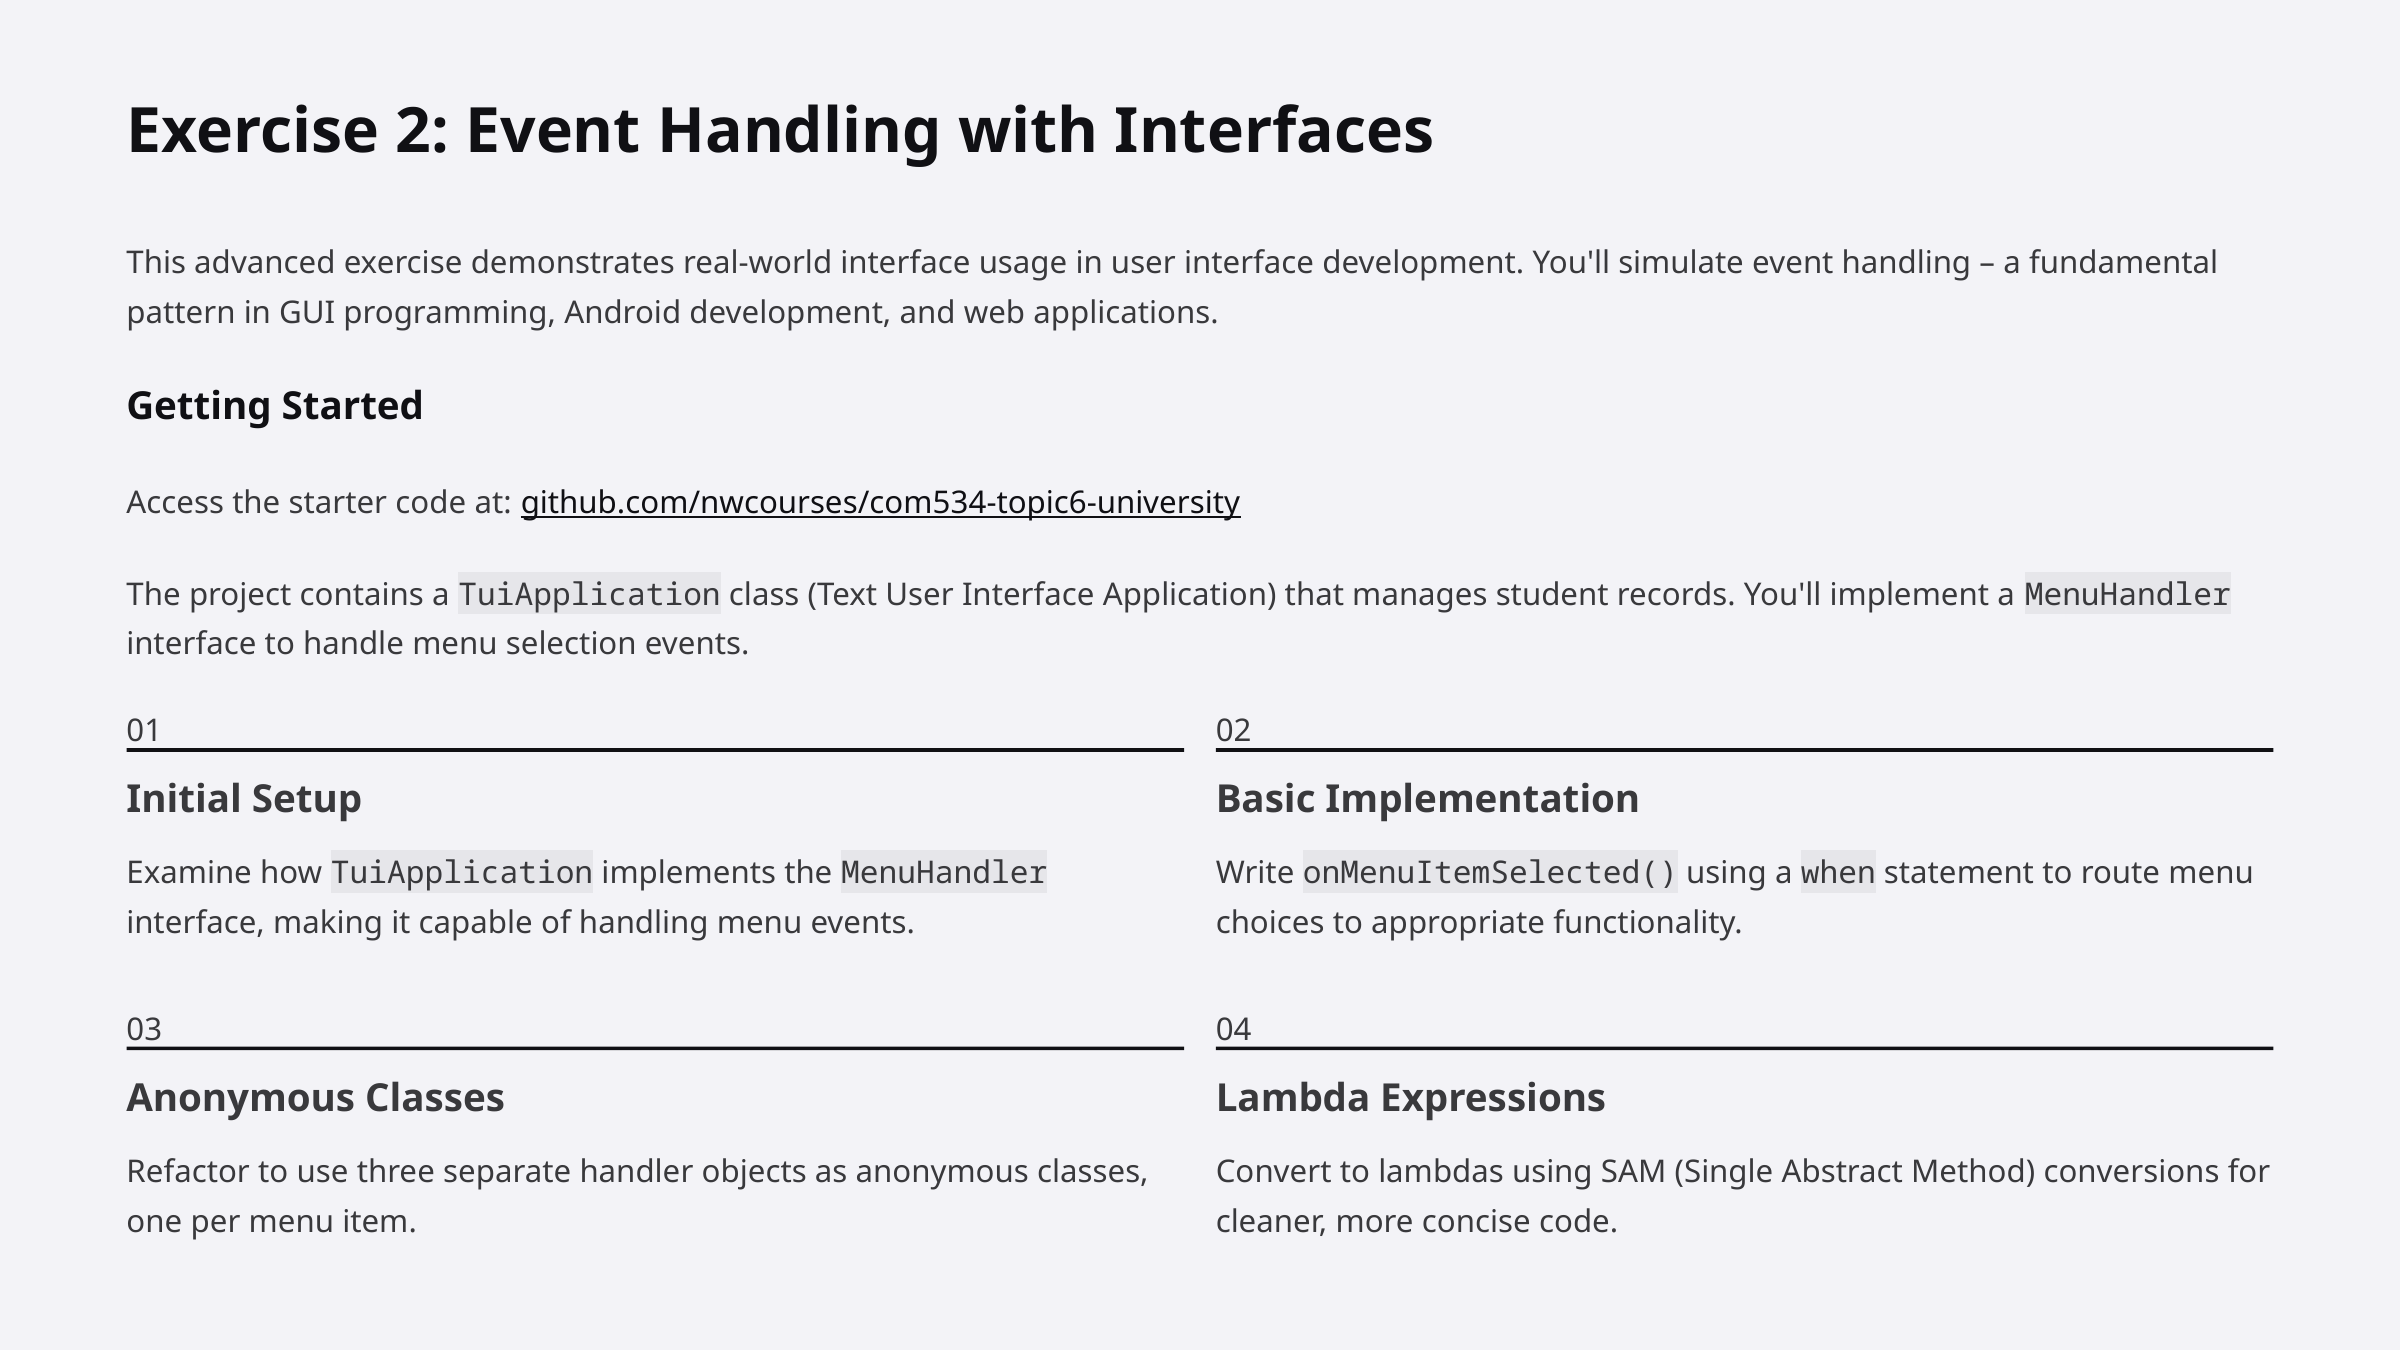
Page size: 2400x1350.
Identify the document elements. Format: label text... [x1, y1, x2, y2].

text_box Exercise 2: Event Handling with Interfaces [126, 86, 1355, 167]
text_box 03 [126, 996, 159, 1037]
text_box This advanced exercise demonstrates real-world interface usage in user interface development. You'll simulate event handling – a fundamental pattern in GUI programming, Android development, and web applications. [126, 229, 2274, 331]
text_box [126, 748, 1185, 752]
text_box Anonymous Classes [126, 1069, 523, 1120]
text_box 01 [126, 698, 159, 738]
text_box Getting Started [126, 378, 523, 428]
text_box Lambda Expressions [1215, 1069, 1612, 1120]
text_box 04 [1215, 996, 1248, 1037]
text_box [1215, 1046, 2274, 1051]
text_box [1215, 748, 2274, 752]
text_box Convert to lambdas using SAM (Single Abstract Method) conversions for cleaner, more concise code. [1215, 1138, 2274, 1240]
text_box 02 [1215, 698, 1248, 738]
text_box Examine how TuiApplication implements the MenuHandler interface, making it capable of handling menu events. [126, 839, 1185, 942]
text_box Initial Setup [126, 771, 523, 821]
text_box The project contains a TuiApplication class (Text User Interface Application) that manages student records. You'll implement a MenuHandler interface to handle menu selection events. [126, 561, 2274, 663]
text_box Write onMenuItemSelected() using a when statement to route menu choices to appropriate functionality. [1215, 839, 2274, 942]
text_box Basic Implementation [1215, 771, 1616, 821]
text_box [126, 1046, 1185, 1051]
text_box Refactor to use three separate handler objects as anonymous classes, one per menu item. [126, 1138, 1185, 1240]
text_box Access the starter code at: github.com/nwcourses/com534-topic6-university [126, 475, 2274, 526]
